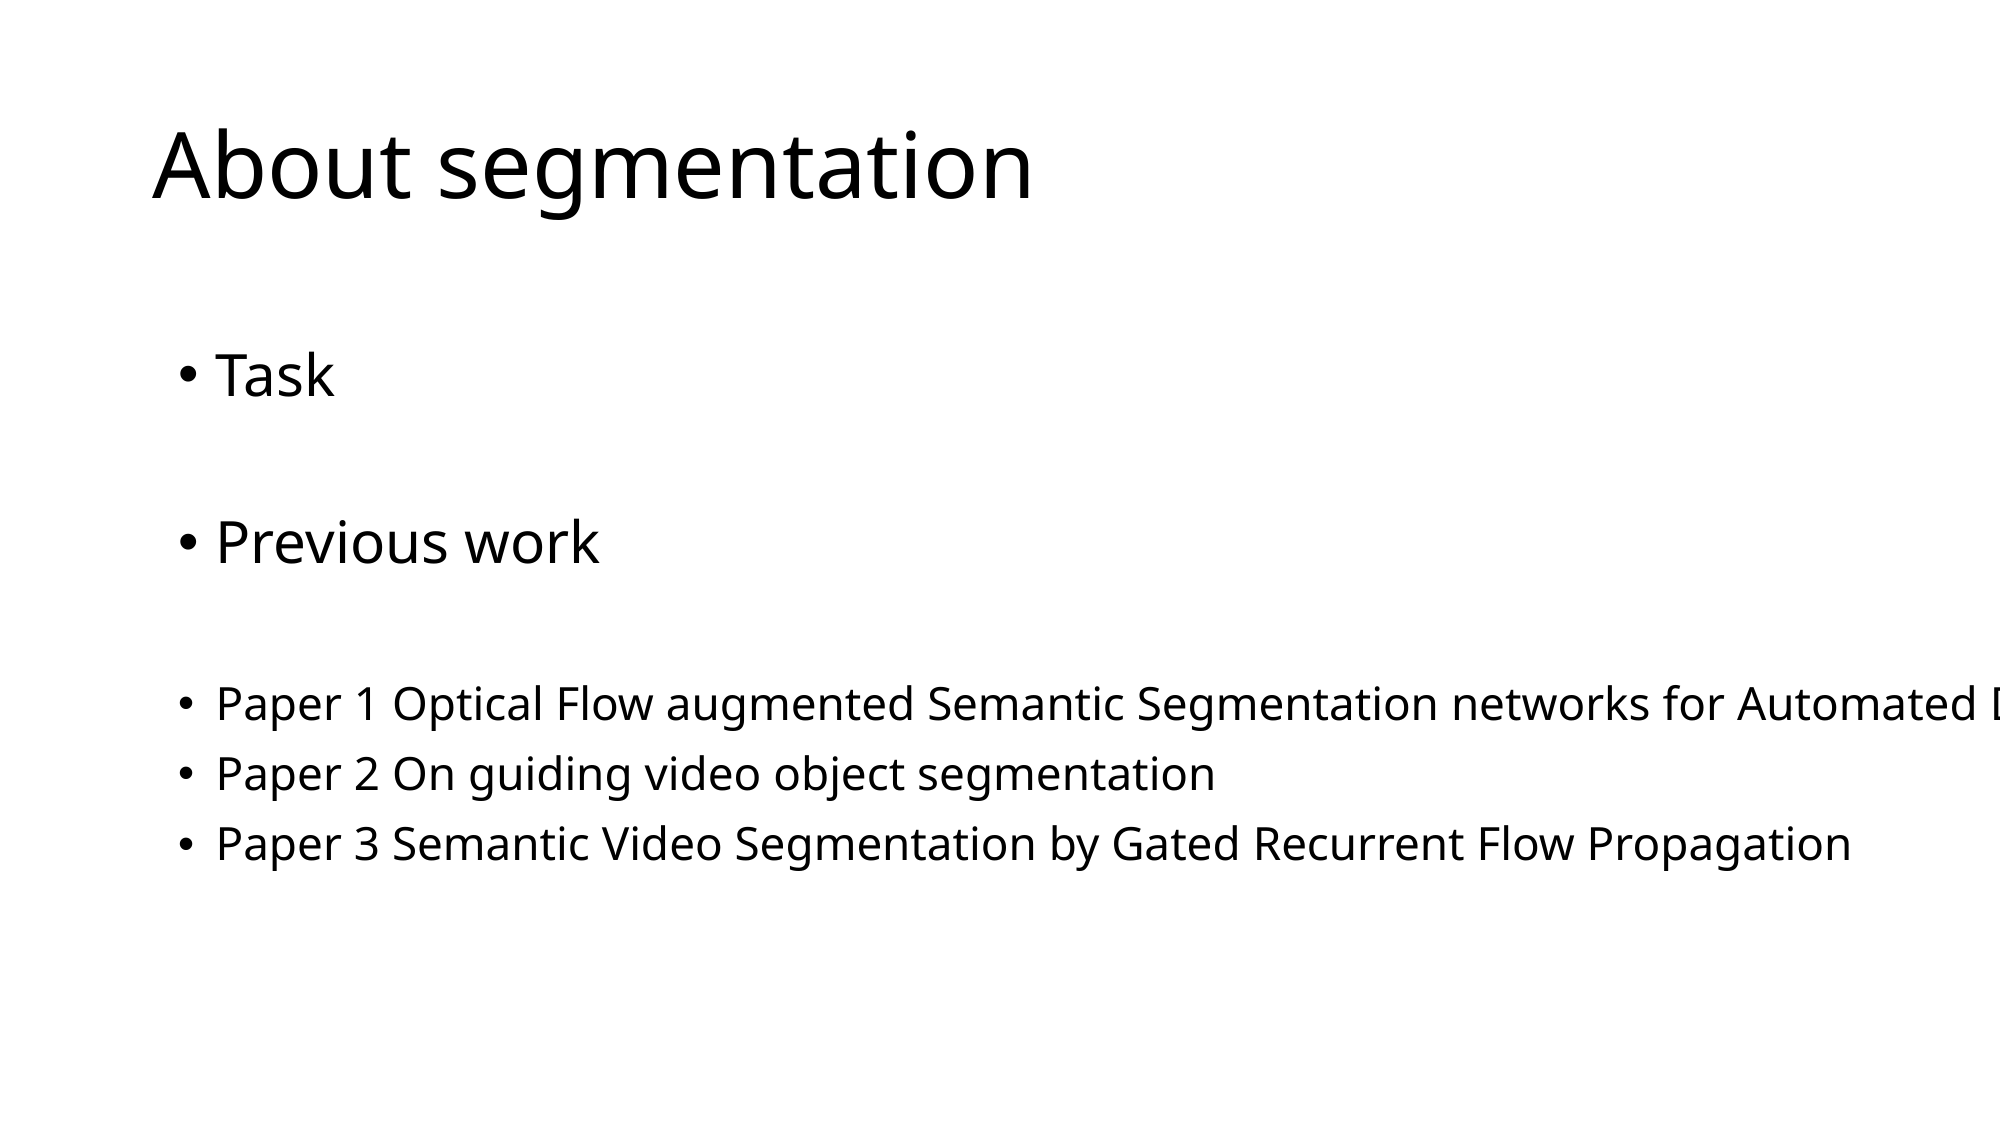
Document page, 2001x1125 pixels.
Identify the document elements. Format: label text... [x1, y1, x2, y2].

text_box Task Previous work Paper 1 Optical Flow augmented Semantic Segmentation networks for Automated Driving Paper 2 On guiding video object segmentation Paper 3 Semantic Video Segmentation by Gated Recurrent Flow Propagation [163, 338, 2000, 1053]
title About segmentation [137, 59, 1863, 278]
